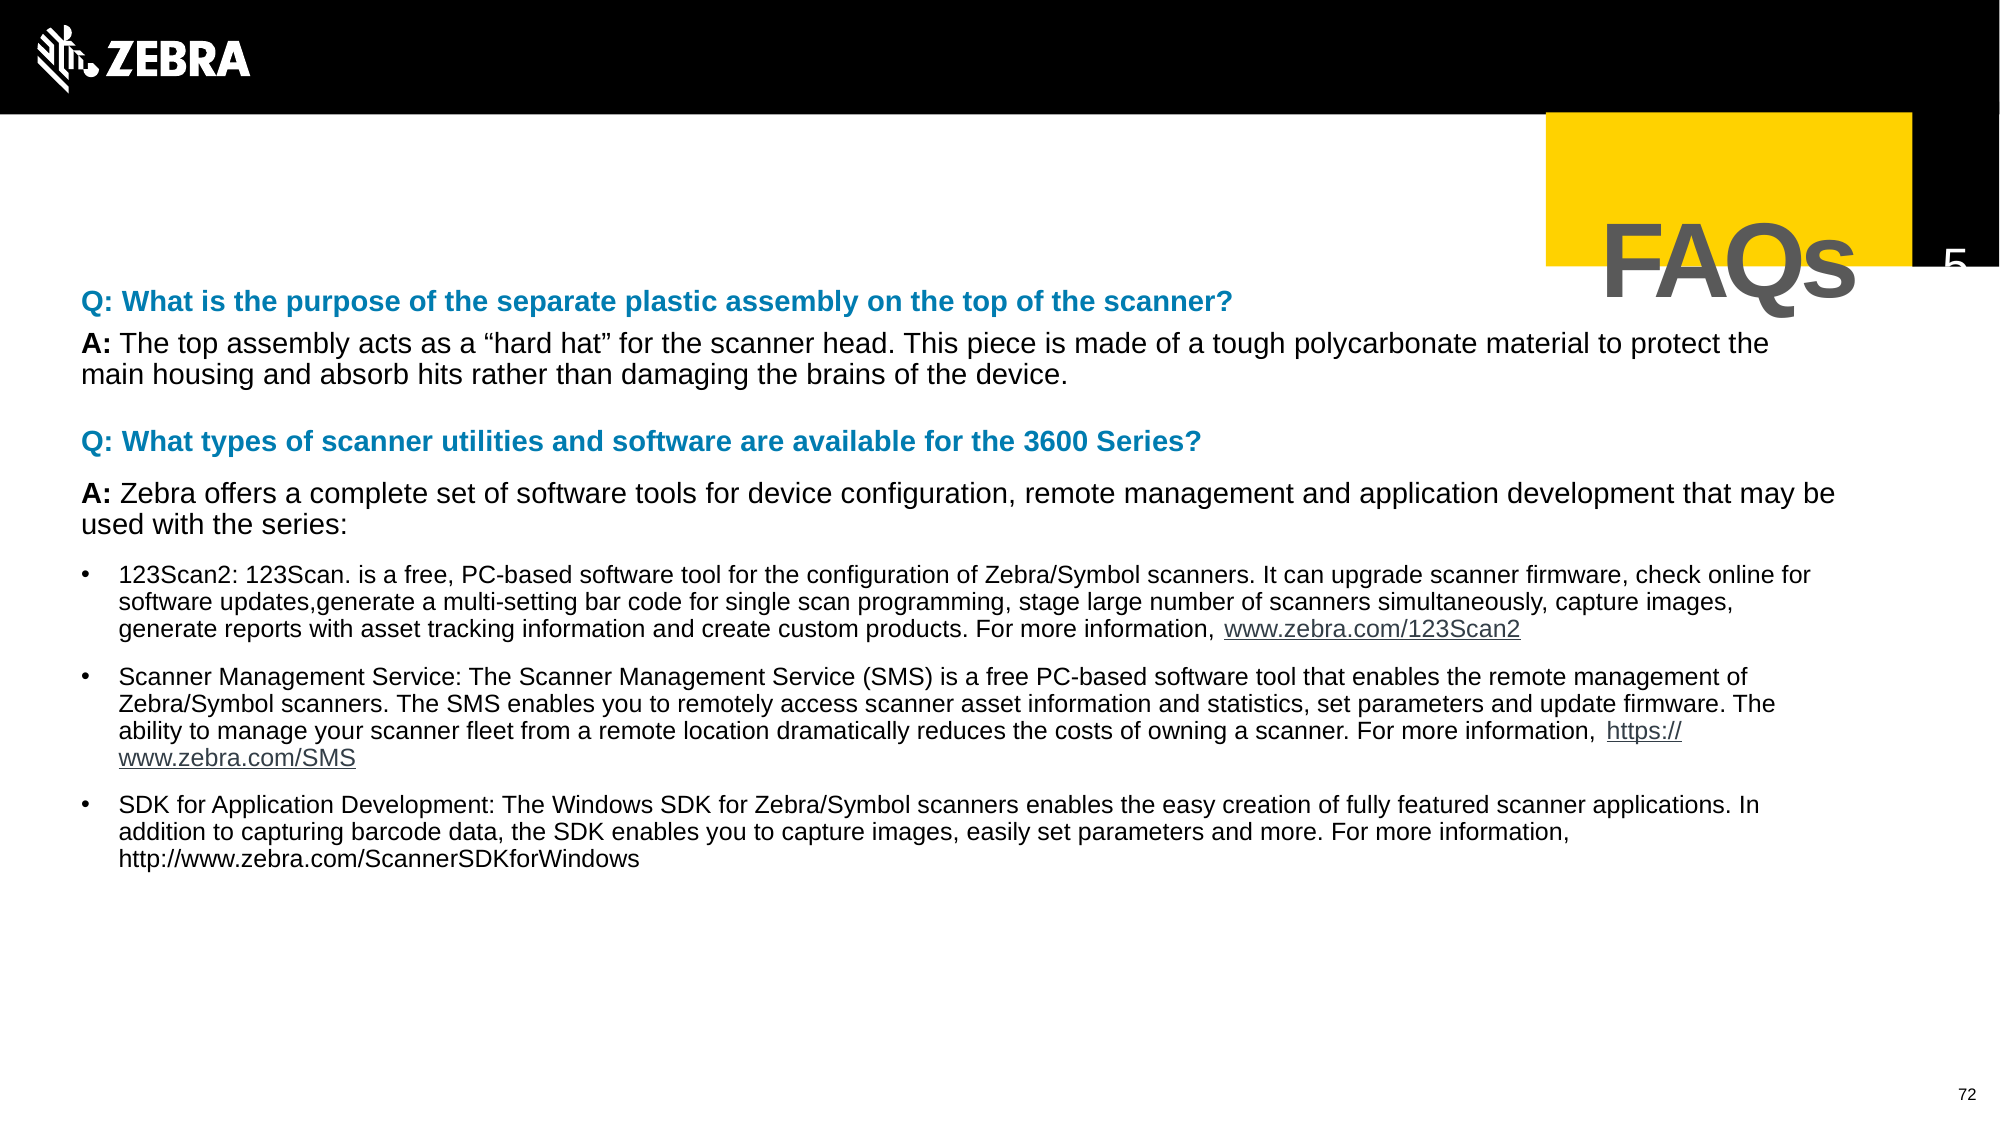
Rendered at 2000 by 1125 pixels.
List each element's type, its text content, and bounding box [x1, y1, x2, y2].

text_box 5 [1912, 101, 2000, 267]
text_box FAQs [1545, 112, 1912, 267]
text_box 72 [1938, 1063, 1997, 1124]
text_box Q: What is the purpose of the separate plastic assembly on the top of the scanner? A: The top assembly acts as a “hard hat” for the scanner head. This piece is made of a tough polycarbonate material to protect the main housing and absorb hits rather than damaging the brains of the device. Q: What types of scanner utilities and software are available for the 3600 Series? A: Zebra offers a complete set of software tools for device configuration, remote management and application development that may be used with the series: 123Scan2: 123Scan. is a free, PC-based software tool for the configuration of Zebra/Symbol scanners. It can upgrade scanner firmware, check online for software updates,generate a multi-setting bar code for single scan programming, stage large number of scanners simultaneously, capture images, generate reports with asset tracking information and create custom products. For more information, www.zebra.com/123Scan2 Scanner Management Service: The Scanner Management Service (SMS) is a free PC-based software tool that enables the remote management of Zebra/Symbol scanners. The SMS enables you to remotely access scanner asset information and statistics, set parameters and update firmware. The ability to manage your scanner fleet from a remote location dramatically reduces the costs of owning a scanner. For more information, https://www.zebra.com/SMS SDK for Application Development: The Windows SDK for Zebra/Symbol scanners enables the easy creation of fully featured scanner applications. In addition to capturing barcode data, the SDK enables you to capture images, easily set parameters and more. For more information, http://www.zebra.com/ScannerSDKforWindows [66, 278, 1858, 1102]
